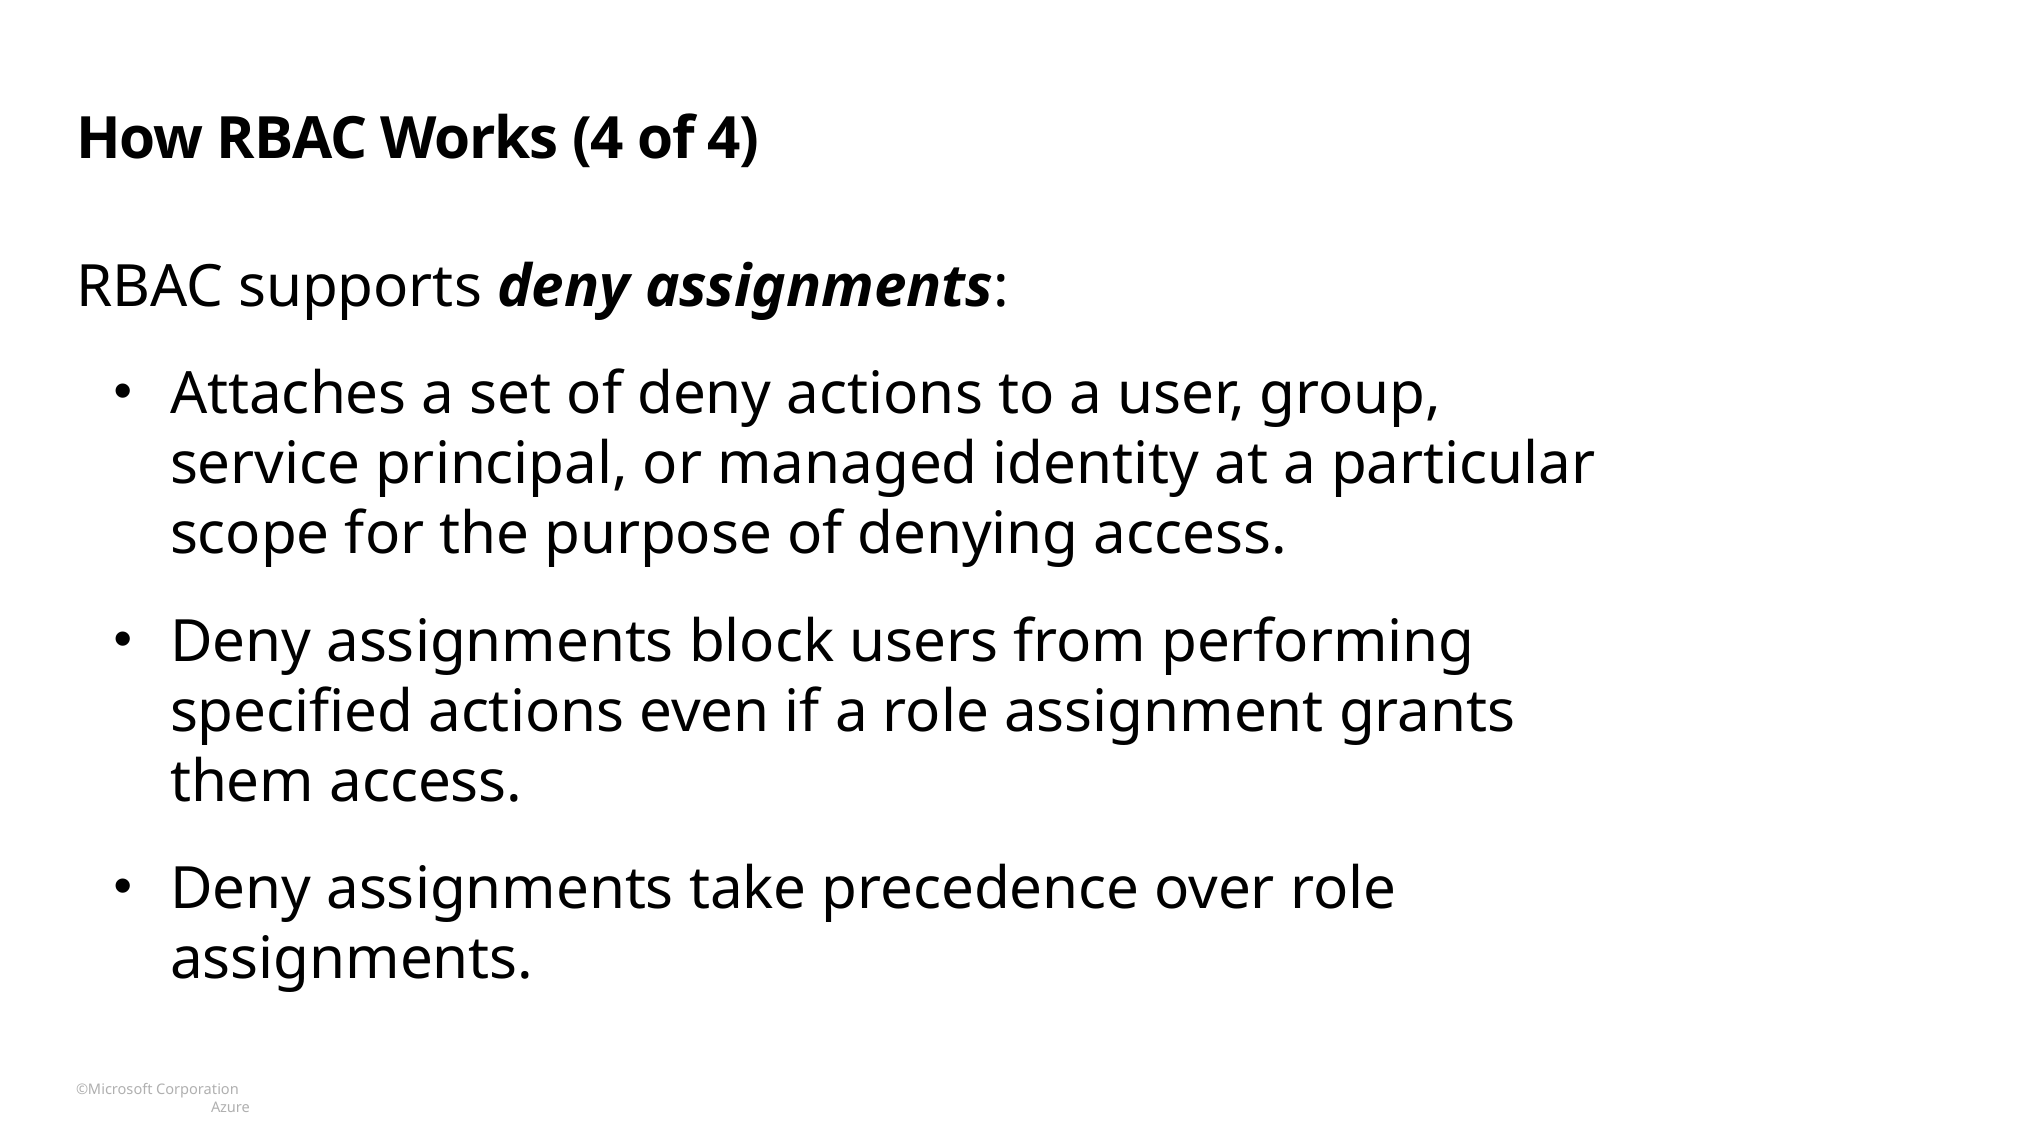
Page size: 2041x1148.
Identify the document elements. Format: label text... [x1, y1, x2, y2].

list RBAC supports deny assignments: Attaches a set of deny actions to a user, group, service principal, or managed identity at a particular scope for the purpose of denying access. Deny assignments block users from performing specified actions even if a role assignment grants them access. Deny assignments take precedence over role assignments. [76, 267, 1642, 1148]
title How RBAC Works (4 of 4) [76, 103, 1969, 172]
